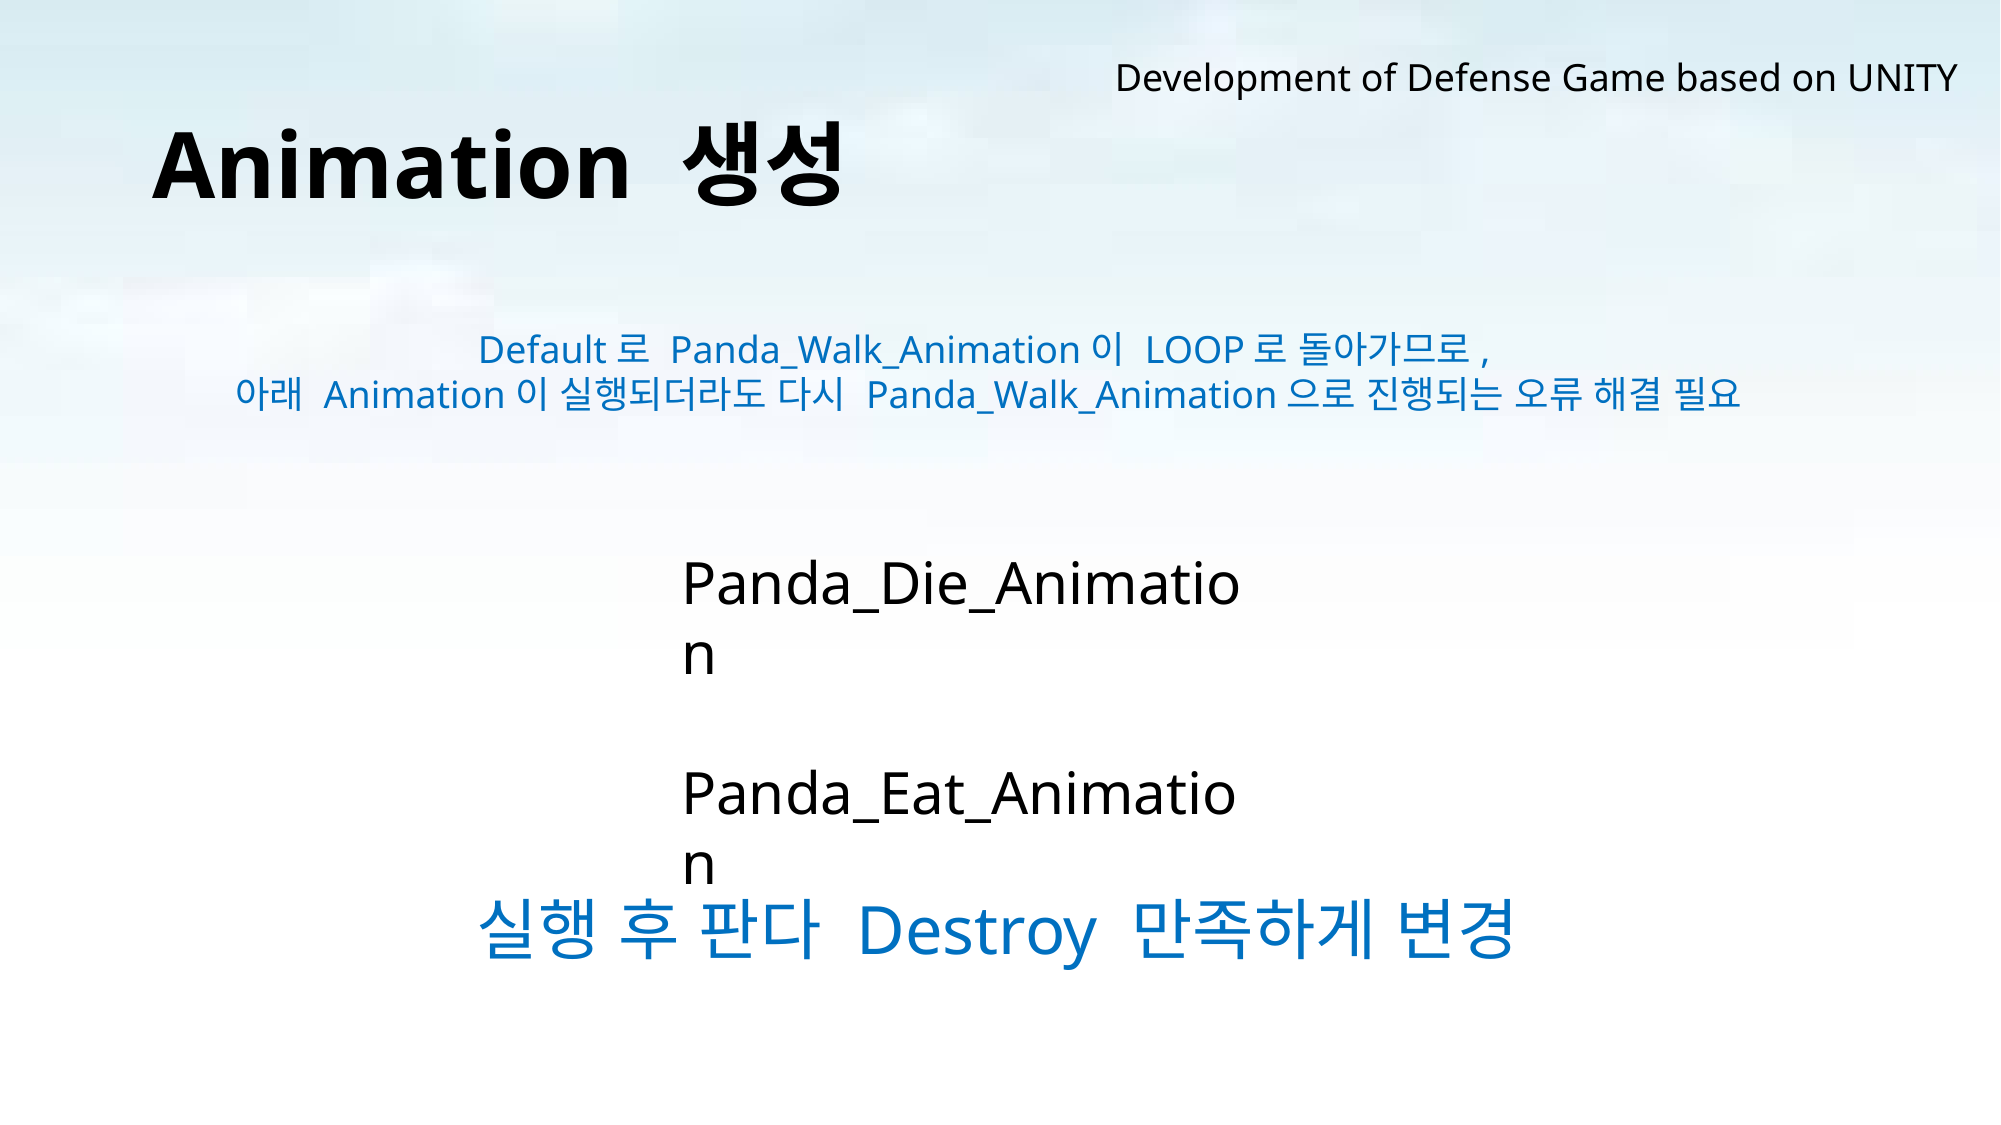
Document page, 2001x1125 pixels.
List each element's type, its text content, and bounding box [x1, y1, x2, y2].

picture [0, 0, 2001, 1125]
text_box Panda_Die_Animation Panda_Eat_Animation [666, 538, 1269, 880]
text_box Default로 Panda_Walk_Animation이 LOOP로 돌아가므로, 아래 Animation이 실행되더라도 다시 Panda_Walk_Animation으로 진행되는 오류 해결 필요 [200, 318, 1778, 424]
text_box 실행 후 판다 Destroy 만족하게 변경 [462, 880, 1823, 976]
text_box Development of Defense Game based on UNITY [1099, 46, 2000, 107]
title Animation 생성 [137, 59, 1863, 278]
